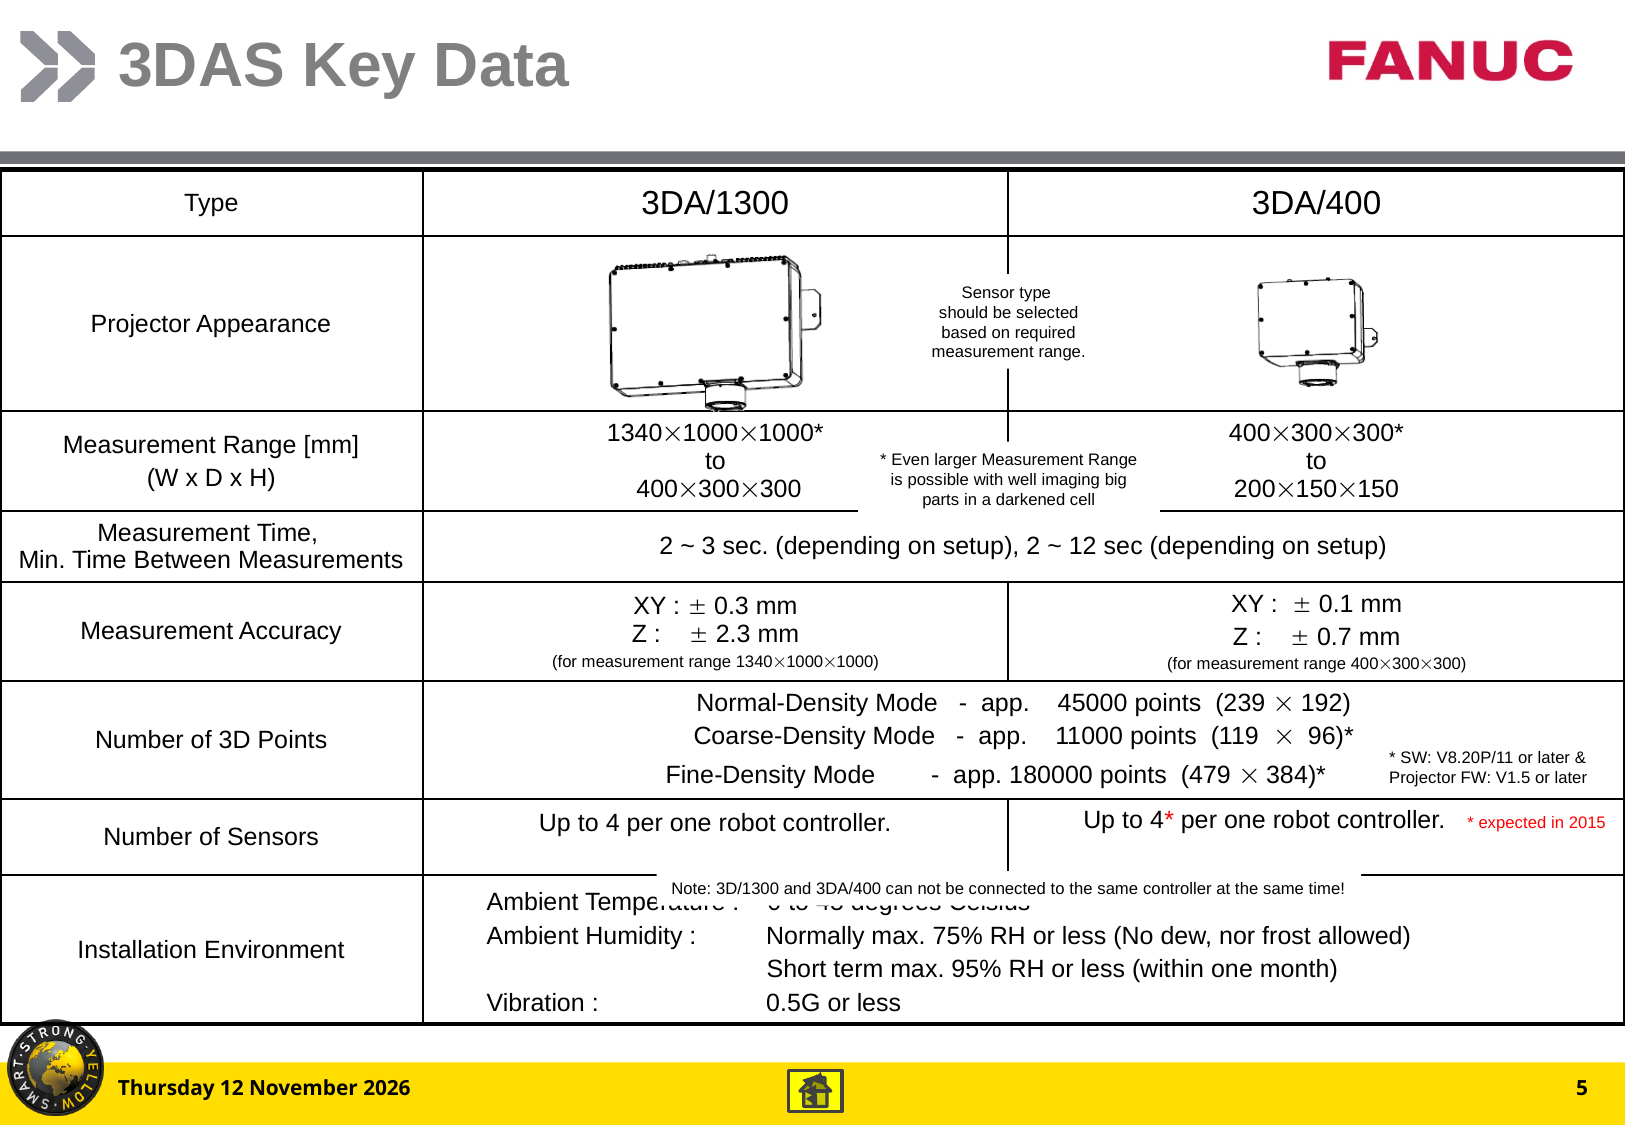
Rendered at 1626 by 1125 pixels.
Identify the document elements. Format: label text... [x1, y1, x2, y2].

slide_number 5 [1343, 1062, 1589, 1125]
table_cell 400300300* to 200150150 [1009, 412, 1623, 510]
table_cell Projector Appearance [2, 237, 422, 410]
table_cell Number of Sensors [2, 800, 422, 874]
picture [7, 1026, 104, 1116]
title 3DAS Key Data [0, 0, 1625, 126]
table_cell Measurement Time, Min. Time Between Measurements [2, 512, 422, 581]
table_cell 2 ~ 3 sec. (depending on setup), 2 ~ 12 sec (depending on setup) [424, 512, 1623, 581]
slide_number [117, 1062, 843, 1125]
table_cell [1009, 237, 1623, 410]
table_cell Up to 4* per one robot controller. * expected in 2015 [1009, 800, 1623, 874]
text_box Note: 3D/1300 and 3DA/400 can not be connected to the same controller at the same time! [656, 871, 1362, 906]
table_cell 134010001000* to 400300300 [424, 412, 1007, 510]
table_cell Measurement Range [mm] (W x D x H) [2, 412, 422, 510]
text_box * Even larger Measurement Range is possible with well imaging big parts in a darkened cell [858, 441, 1160, 517]
table_header Type [2, 172, 422, 235]
text_box * SW: V8.20P/11 or later & Projector FW: V1.5 or later [1374, 739, 1603, 795]
table_cell Number of 3D Points [2, 682, 422, 798]
picture [584, 248, 837, 422]
text_box Sensor type should be selected based on required measurement range. [878, 274, 1139, 369]
text_box [788, 1070, 842, 1112]
table_cell Normal-Density Mode - app. 45000 points (239  192) Coarse-Density Mode - app. 11000 points (119  96)* Fine-Density Mode - app. 180000 points (479  384)* [424, 682, 1623, 798]
picture [1237, 269, 1386, 395]
table_cell Installation Environment [2, 876, 422, 1022]
table_header 3DA/400 [1009, 172, 1623, 235]
table_cell XY :  0.1 mm Z :  0.7 mm (for measurement range 400300300) [1009, 583, 1623, 680]
table_cell Measurement Accuracy [2, 583, 422, 680]
table_cell XY :  0.3 mm Z :  2.3 mm (for measurement range 134010001000) [424, 583, 1007, 680]
table_cell Ambient Temperature : 0 to 45 degrees Celsius Ambient Humidity : Normally max. 75% RH or less (No dew, nor frost allowed) Short term max. 95% RH or less (within one month) Vibration : 0.5G or less [424, 876, 1623, 1022]
table_header 3DA/1300 [424, 172, 1007, 235]
table_cell [424, 237, 1007, 410]
table_cell Up to 4 per one robot controller. [424, 800, 1007, 874]
